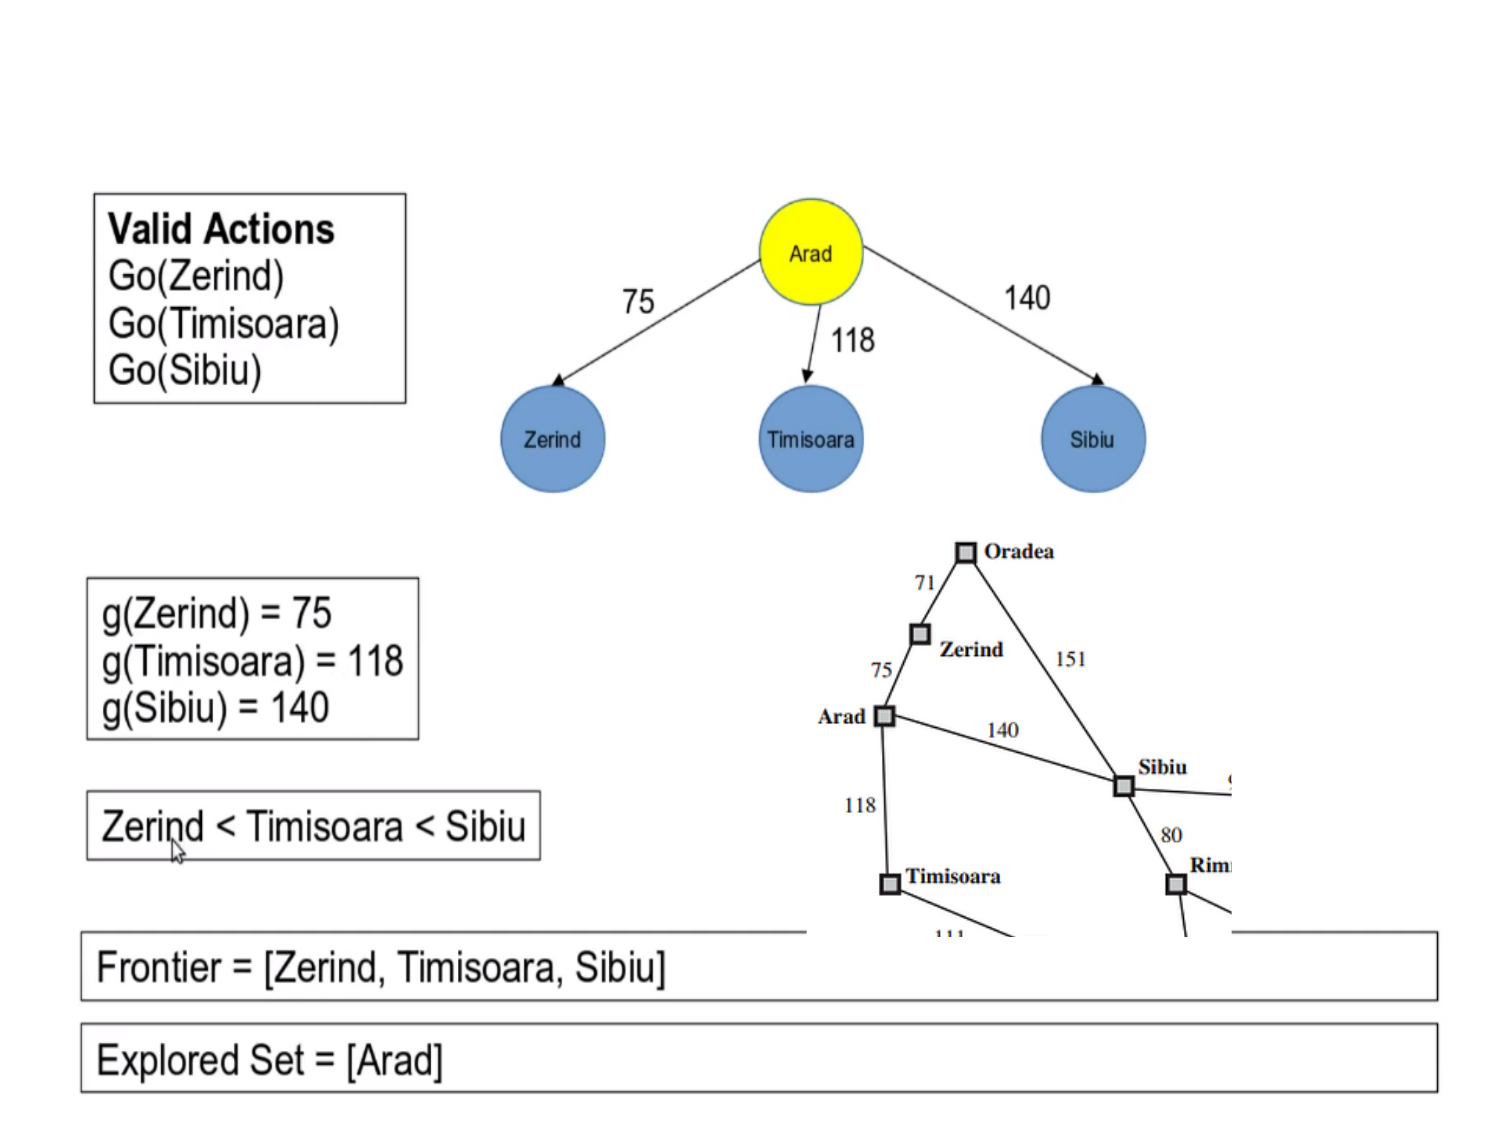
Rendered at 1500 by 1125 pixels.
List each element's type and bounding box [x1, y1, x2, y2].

picture [36, 99, 1464, 1125]
